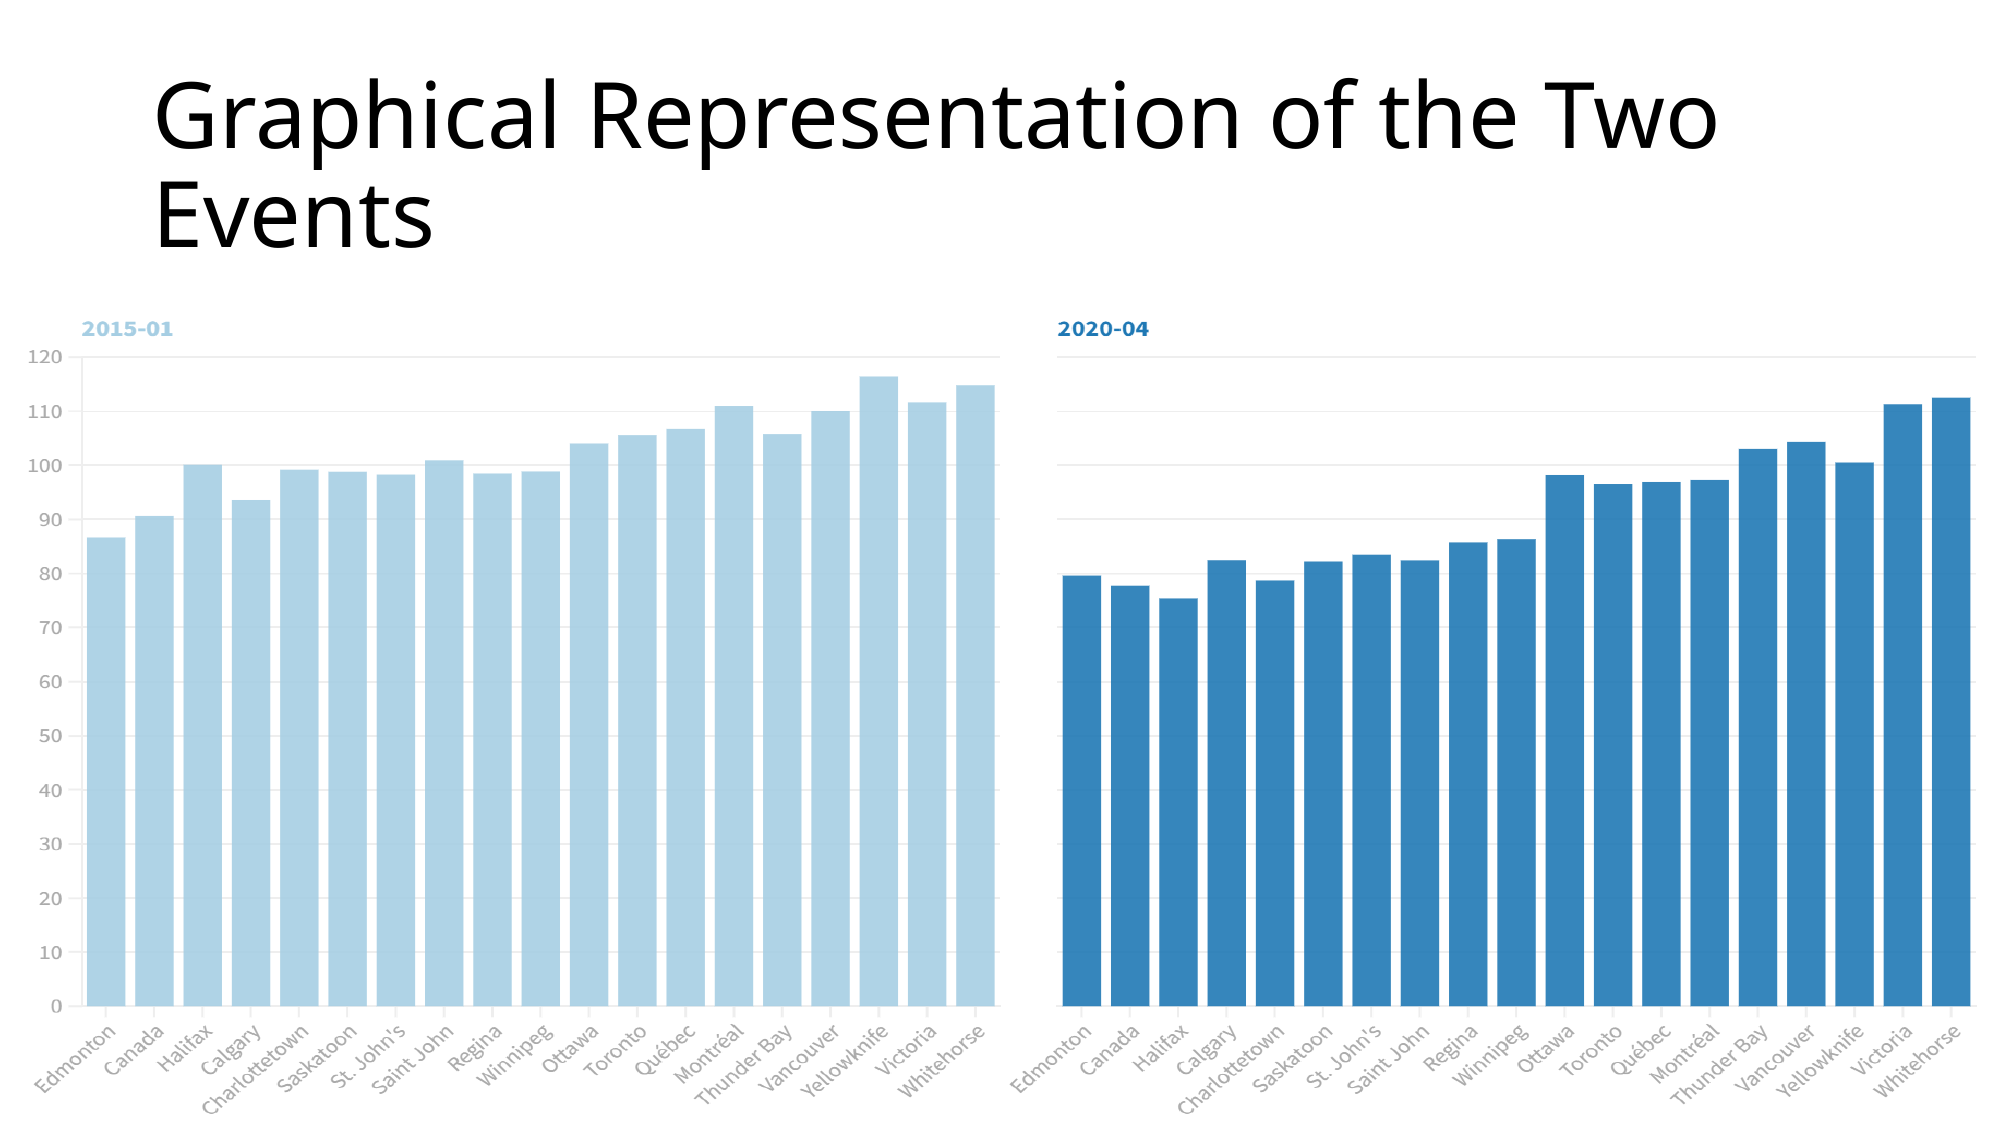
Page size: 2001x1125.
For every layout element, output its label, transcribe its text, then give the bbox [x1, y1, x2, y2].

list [0, 299, 2000, 1125]
title Graphical Representation of the Two Events [137, 59, 1863, 278]
